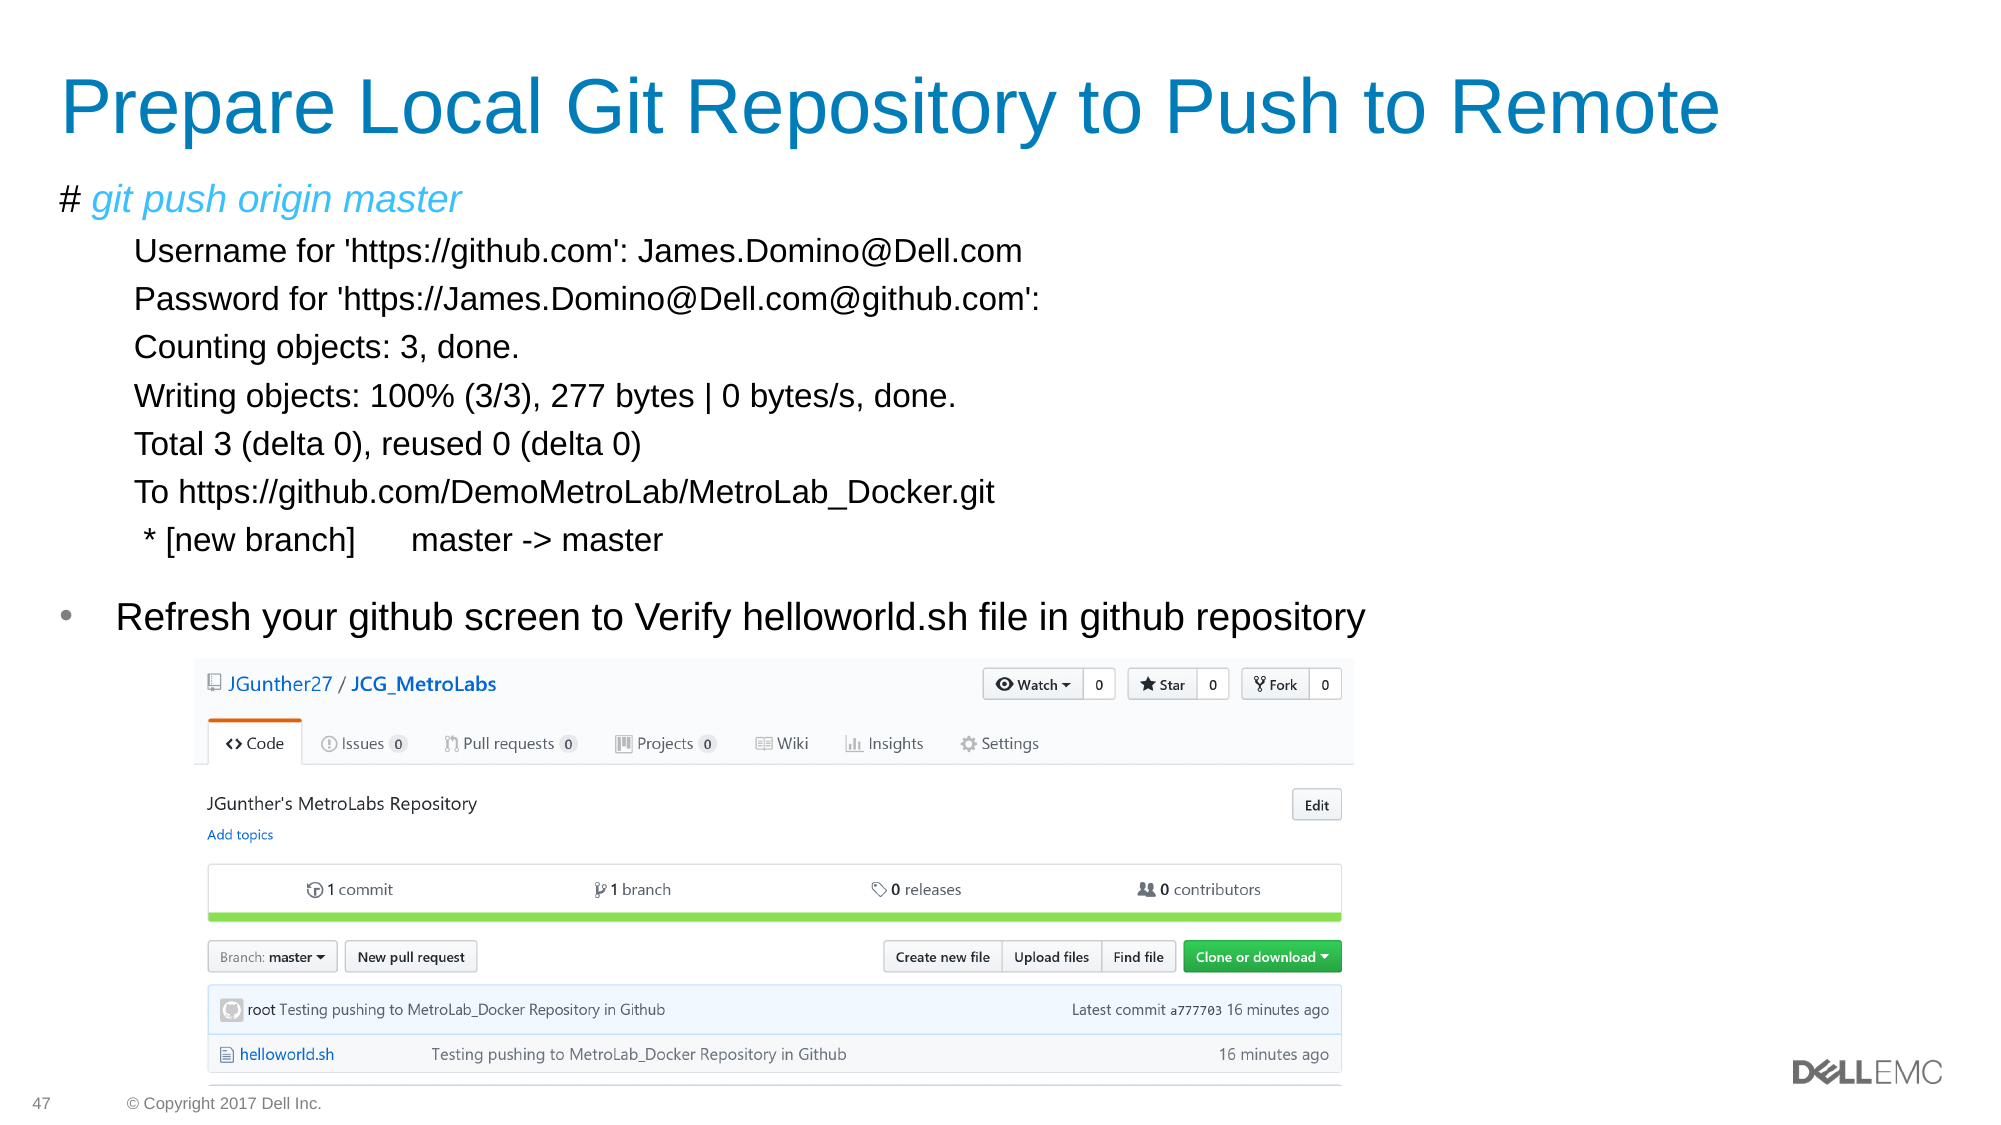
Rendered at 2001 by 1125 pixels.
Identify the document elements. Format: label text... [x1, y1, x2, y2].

list # git push origin master Username for 'https://github.com': James.Domino@Dell.com Password for 'https://James.Domino@Dell.com@github.com': Counting objects: 3, done. Writing objects: 100% (3/3), 277 bytes | 0 bytes/s, done. Total 3 (delta 0), reused 0 (delta 0) To https://github.com/DemoMetroLab/MetroLab_Docker.git * [new branch] master -> master Refresh your github screen to Verify helloworld.sh file in github repository [59, 174, 1800, 873]
title Prepare Local Git Repository to Push to Remote [60, 59, 1800, 174]
picture [1793, 1058, 1942, 1085]
picture [194, 659, 1354, 1086]
